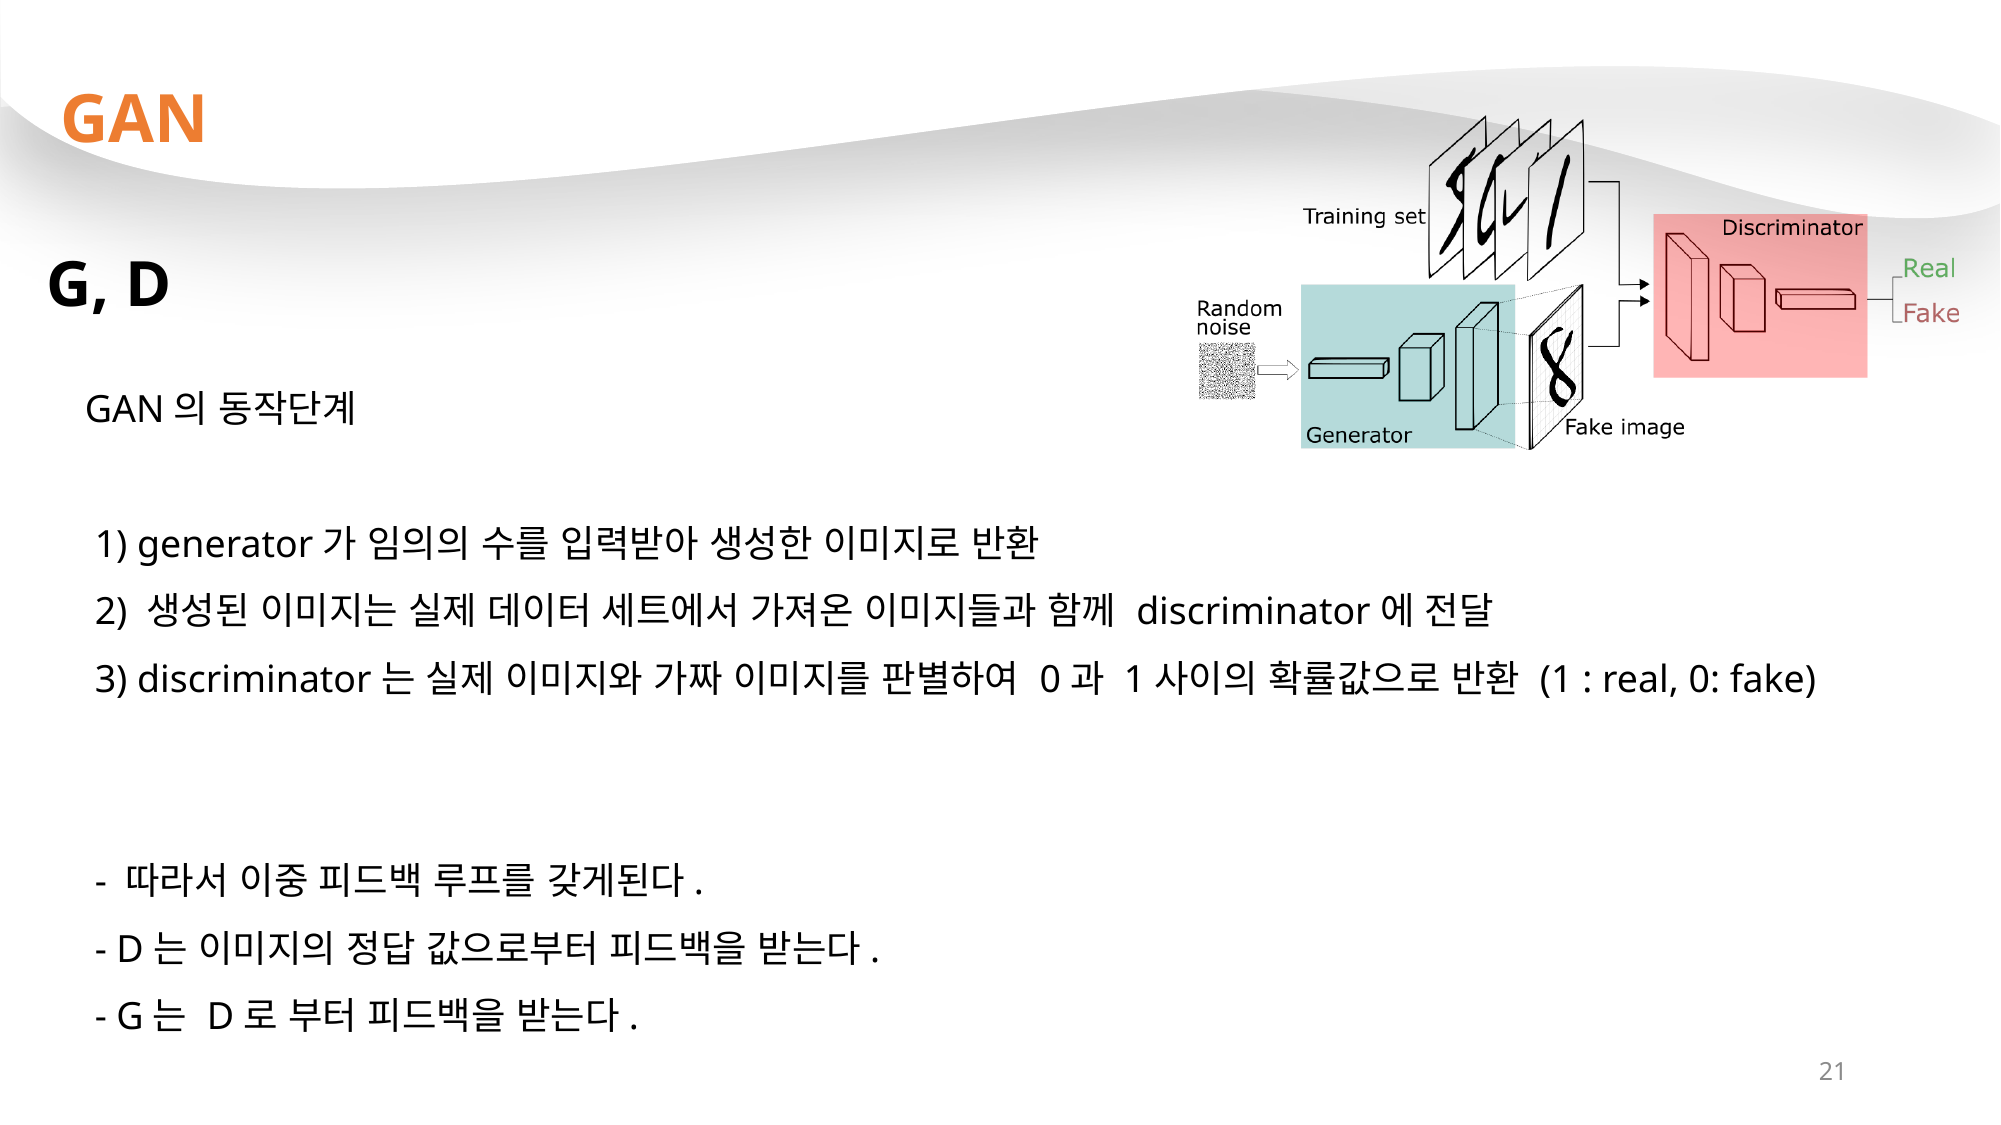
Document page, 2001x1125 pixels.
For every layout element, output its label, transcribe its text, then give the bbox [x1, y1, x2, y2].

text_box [0, 0, 2000, 219]
slide_number 21 [1412, 1045, 1863, 1103]
picture [1193, 115, 1959, 450]
text_box G, D [31, 236, 1193, 327]
text_box GAN의 동작단계 1) generator가 임의의 수를 입력받아 생성한 이미지로 반환 2) 생성된 이미지는 실제 데이터 세트에서 가져온 이미지들과 함께 discriminator에 전달 3) discriminator는 실제 이미지와 가짜 이미지를 판별하여 0과 1사이의 확률값으로 반환 (1 : real, 0: fake) - 따라서 이중 피드백 루프를 갖게된다. - D는 이미지의 정답 값으로부터 피드백을 받는다. - G는 D로 부터 피드백을 받는다. [70, 355, 1959, 1045]
